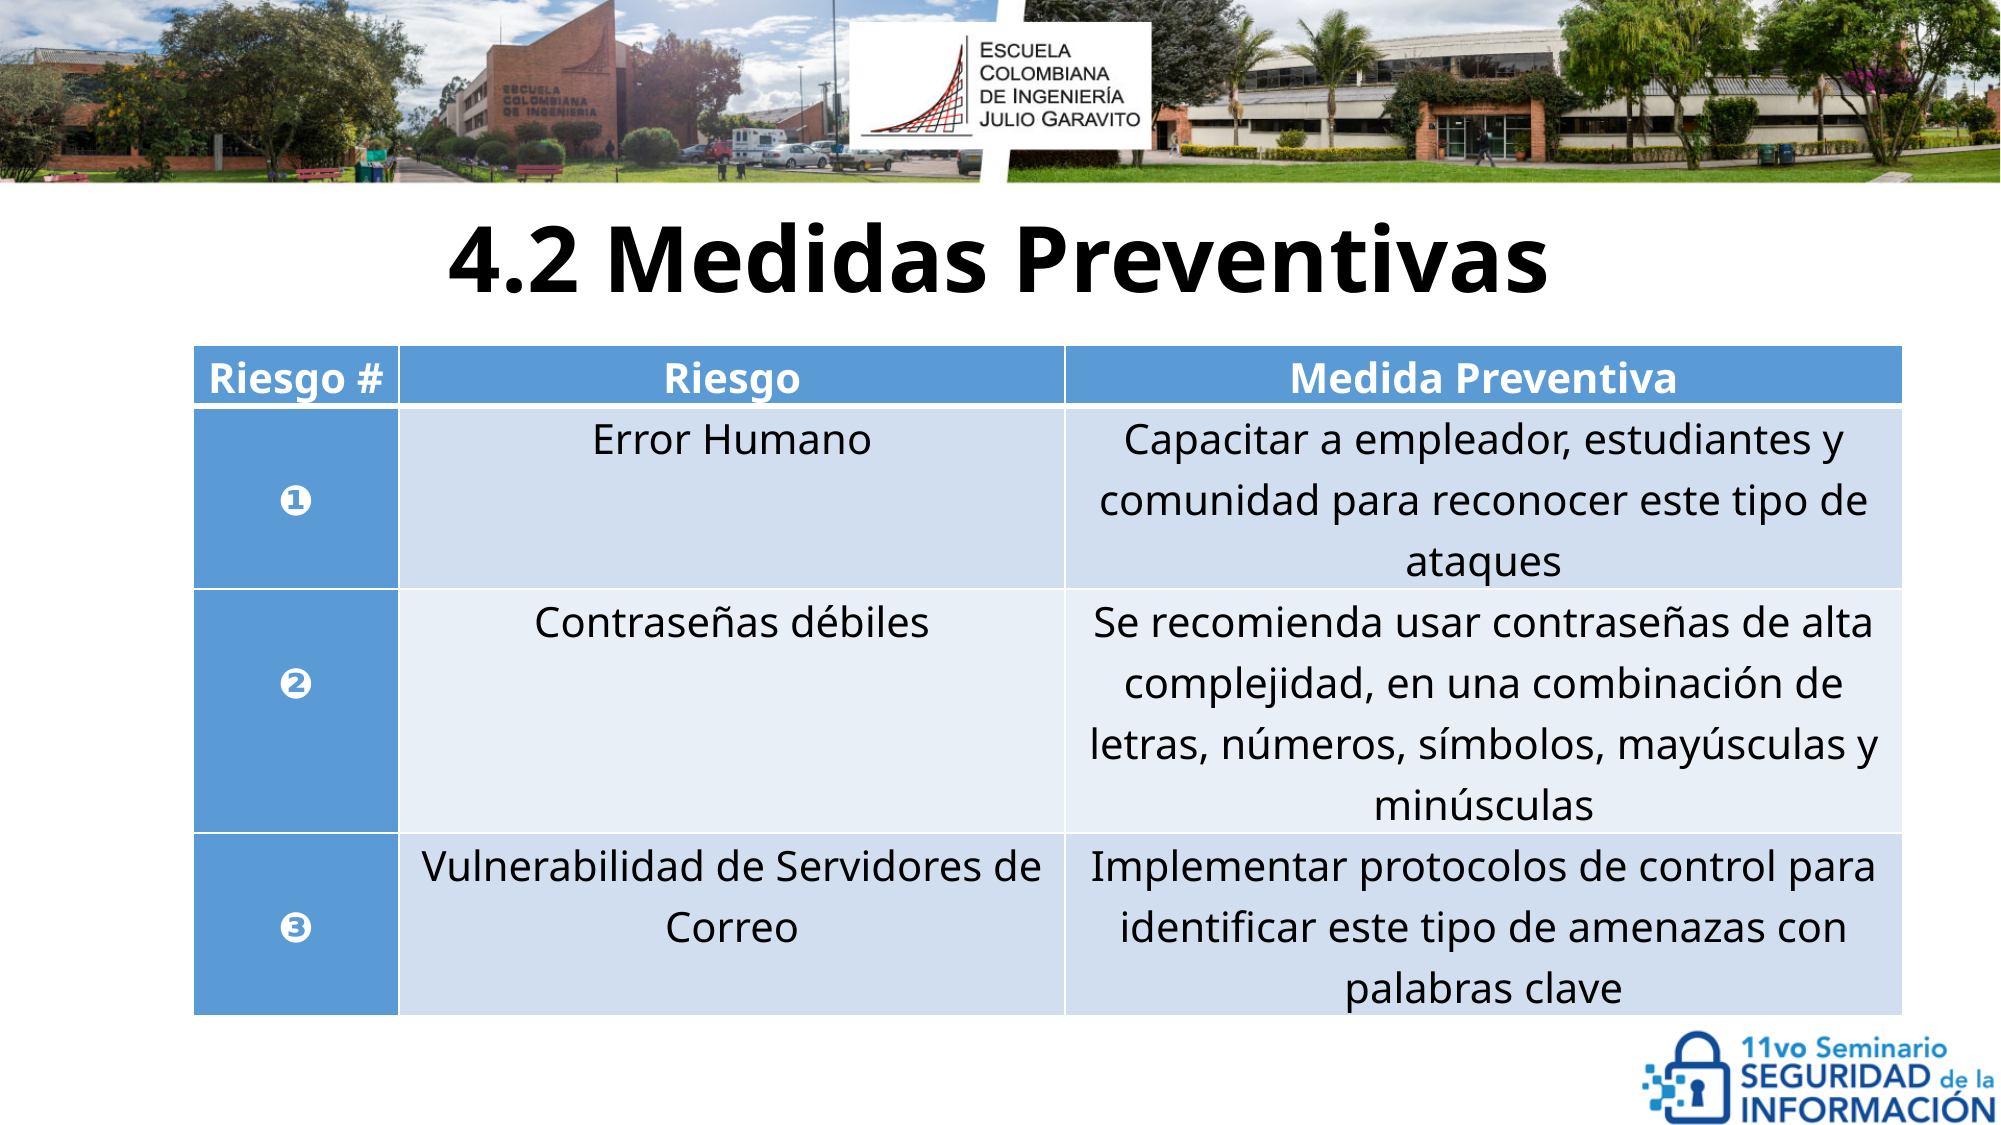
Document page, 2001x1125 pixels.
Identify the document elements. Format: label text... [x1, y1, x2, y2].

picture [0, 0, 2001, 1125]
table_cell Capacitar a empleador, estudiantes y comunidad para reconocer este tipo de ataques [1066, 409, 1902, 588]
table_cell Error Humano [400, 409, 1064, 588]
table_header Riesgo # [194, 346, 398, 403]
table_cell Se recomienda usar contraseñas de alta complejidad, en una combinación de letras, números, símbolos, mayúsculas y minúsculas [1066, 590, 1902, 832]
table_cell Implementar protocolos de control para identificar este tipo de amenazas con palabras clave [1066, 834, 1902, 1015]
table_header Medida Preventiva [1066, 346, 1902, 403]
table_cell ❷ [194, 590, 398, 832]
table_cell ❸ [194, 834, 398, 1015]
title 4.2 Medidas Preventivas [137, 153, 1863, 372]
table_cell Vulnerabilidad de Servidores de Correo [400, 834, 1064, 1015]
table_cell ❶ [194, 409, 398, 588]
table_cell Contraseñas débiles [400, 590, 1064, 832]
table_header Riesgo [400, 346, 1064, 403]
